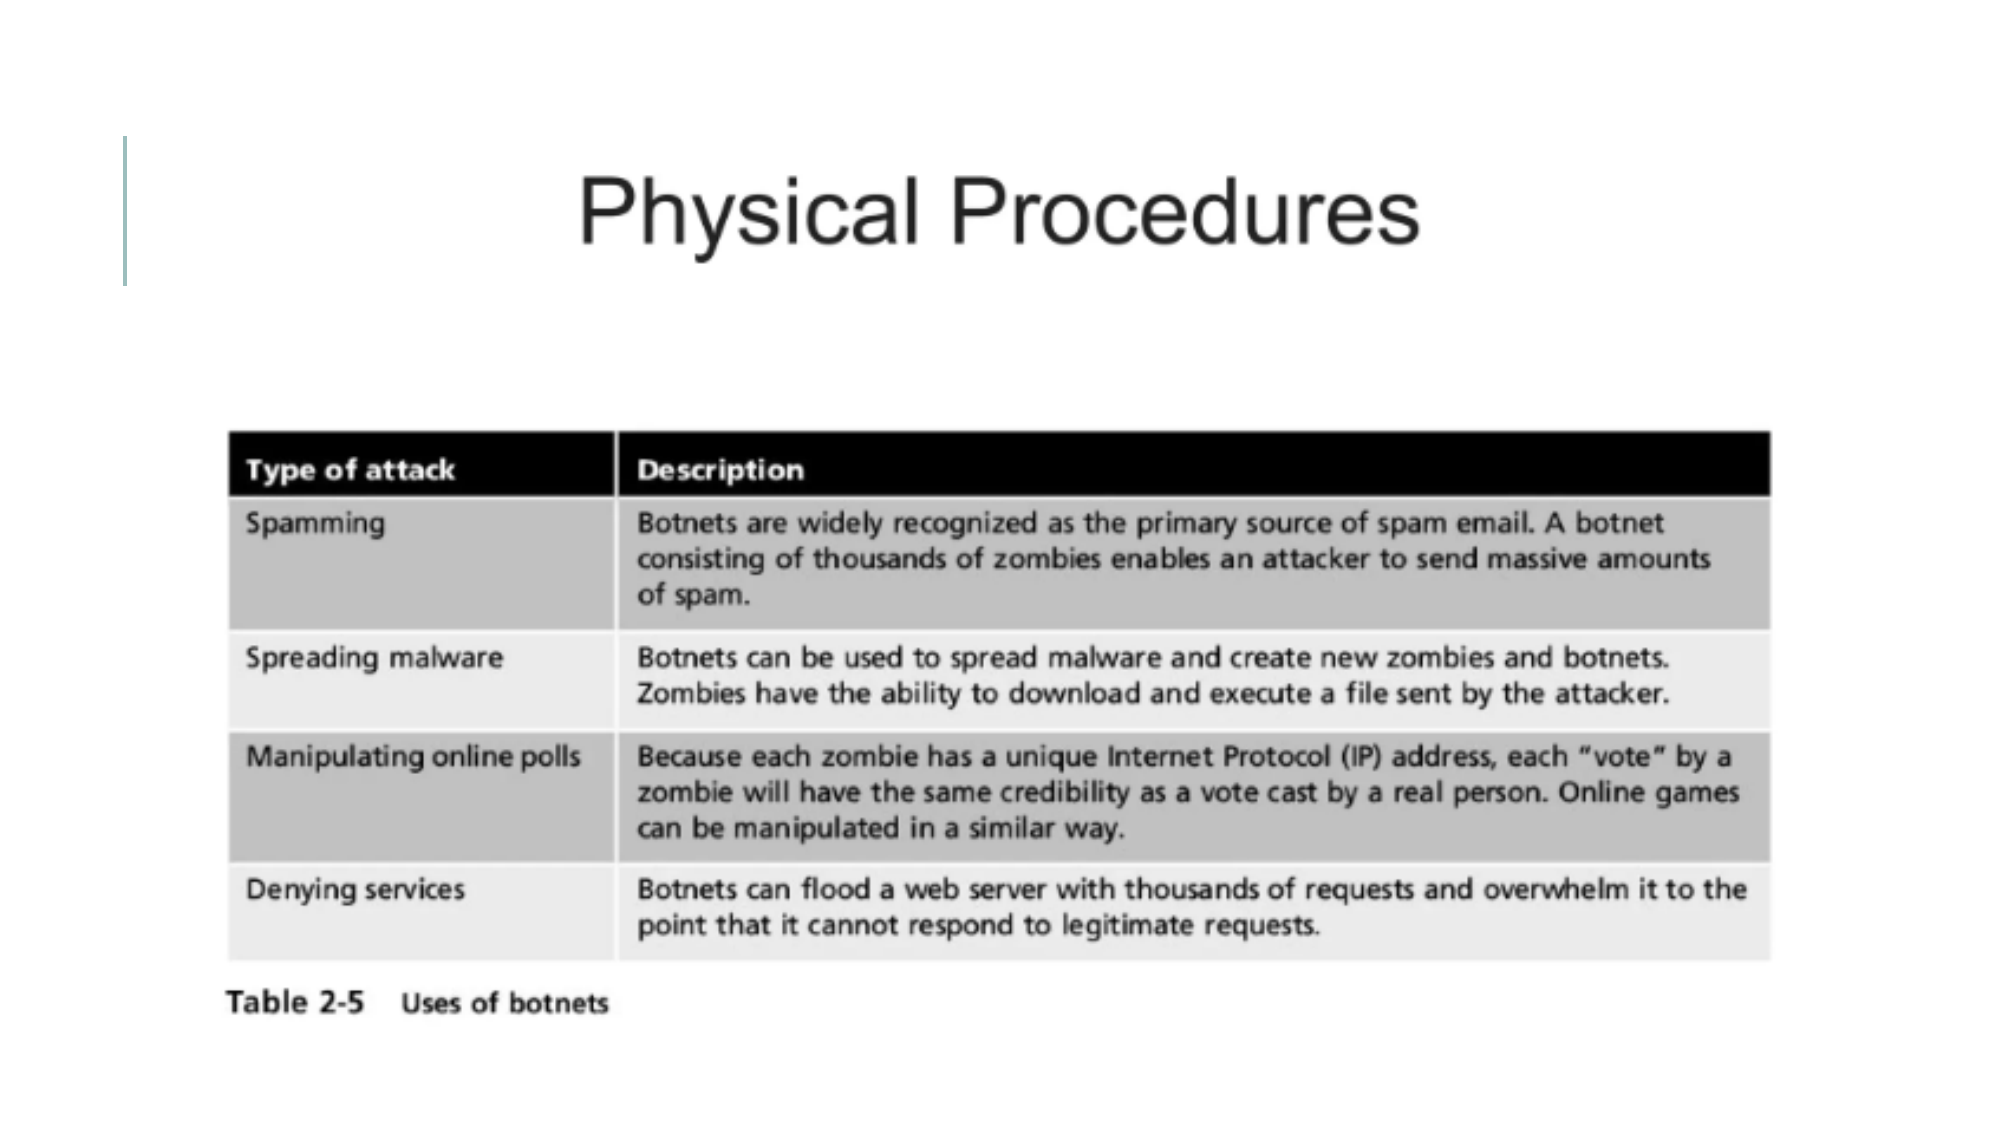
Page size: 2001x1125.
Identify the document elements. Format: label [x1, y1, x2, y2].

list [208, 131, 1809, 1045]
